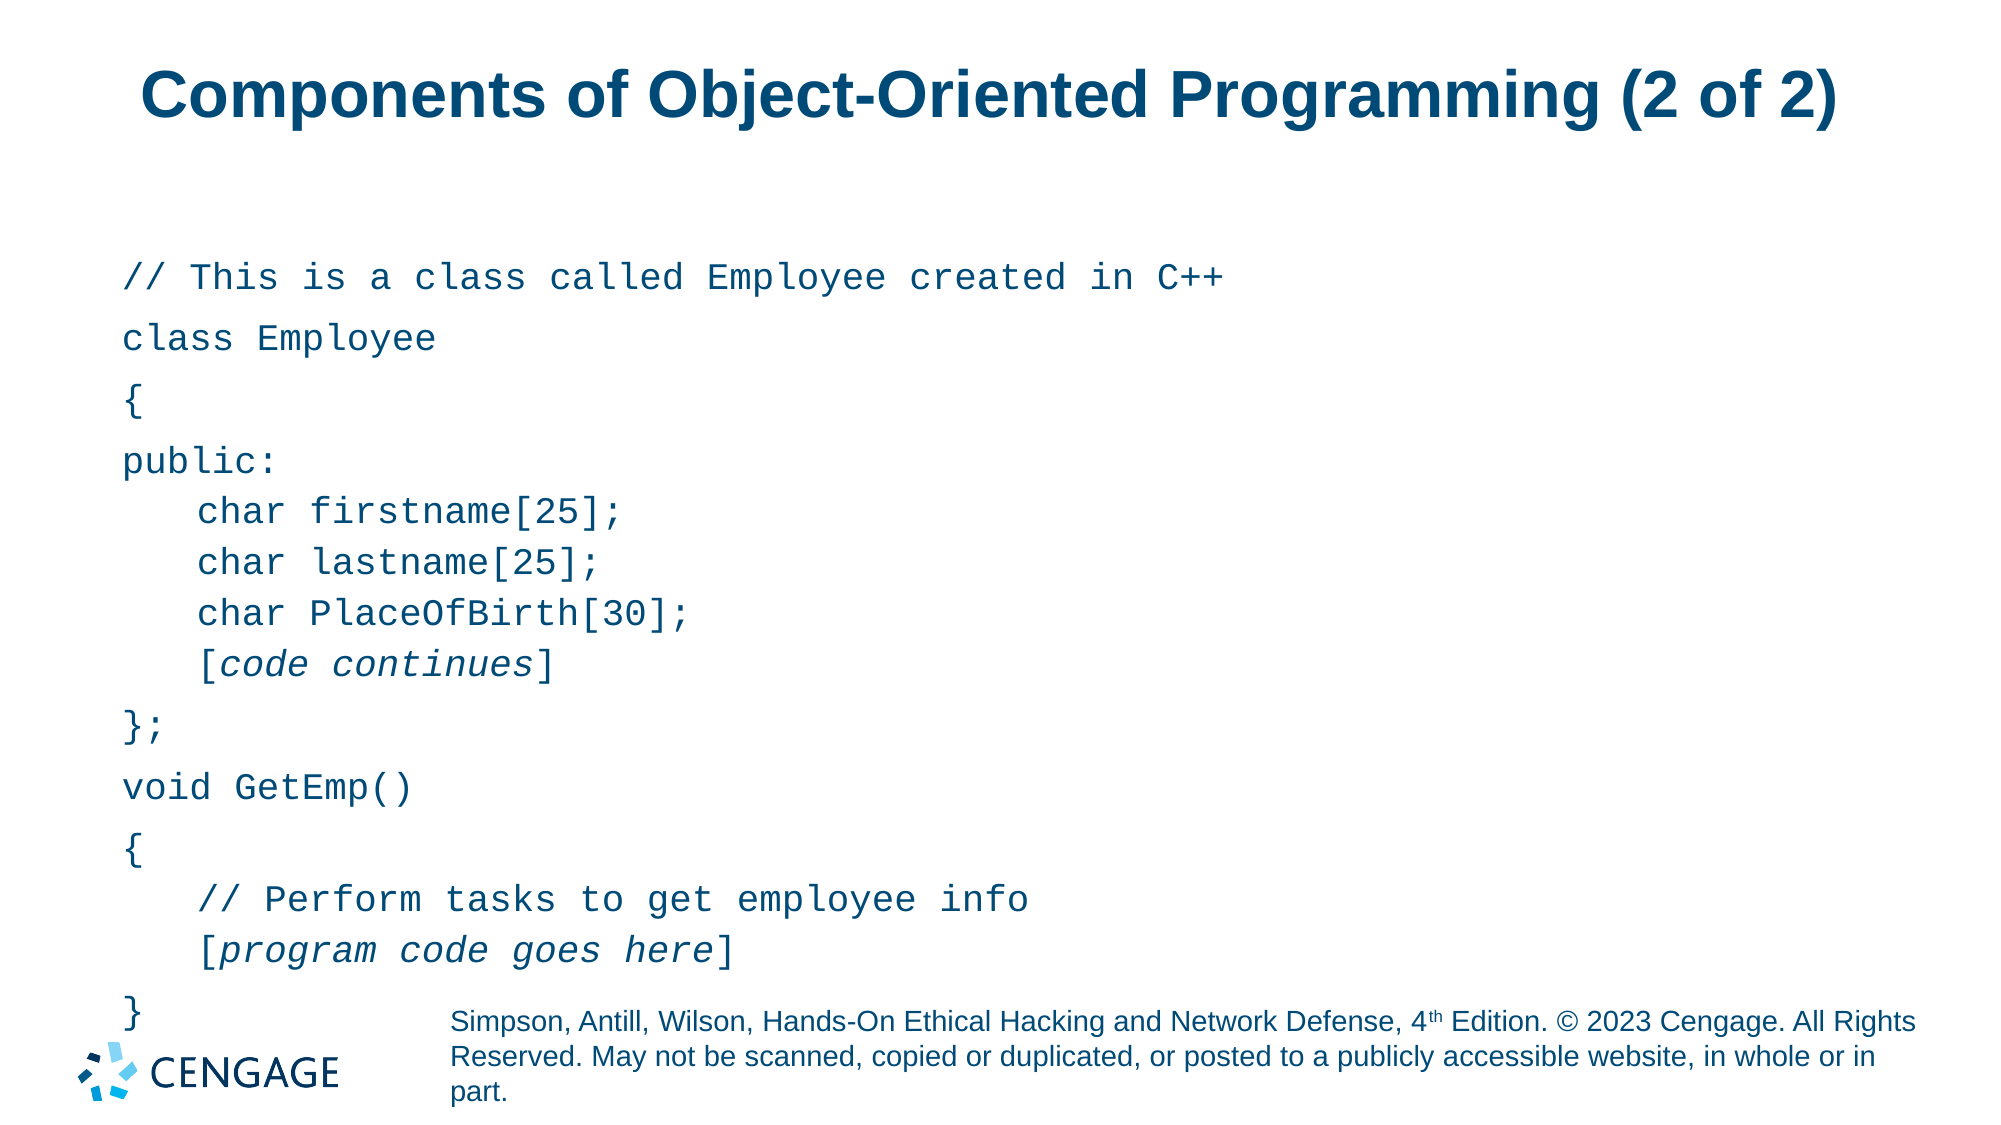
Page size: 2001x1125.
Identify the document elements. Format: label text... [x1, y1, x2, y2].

title Components of Object-Oriented Programming (2 of 2) [137, 59, 1863, 171]
picture [78, 1042, 338, 1101]
list // This is a class called Employee created in C++ class Employee { public: char firstname[25]; char lastname[25]; char PlaceOfBirth[30]; [code continues] }; void GetEmp() { // Perform tasks to get employee info [program code goes here] } [121, 256, 1880, 978]
